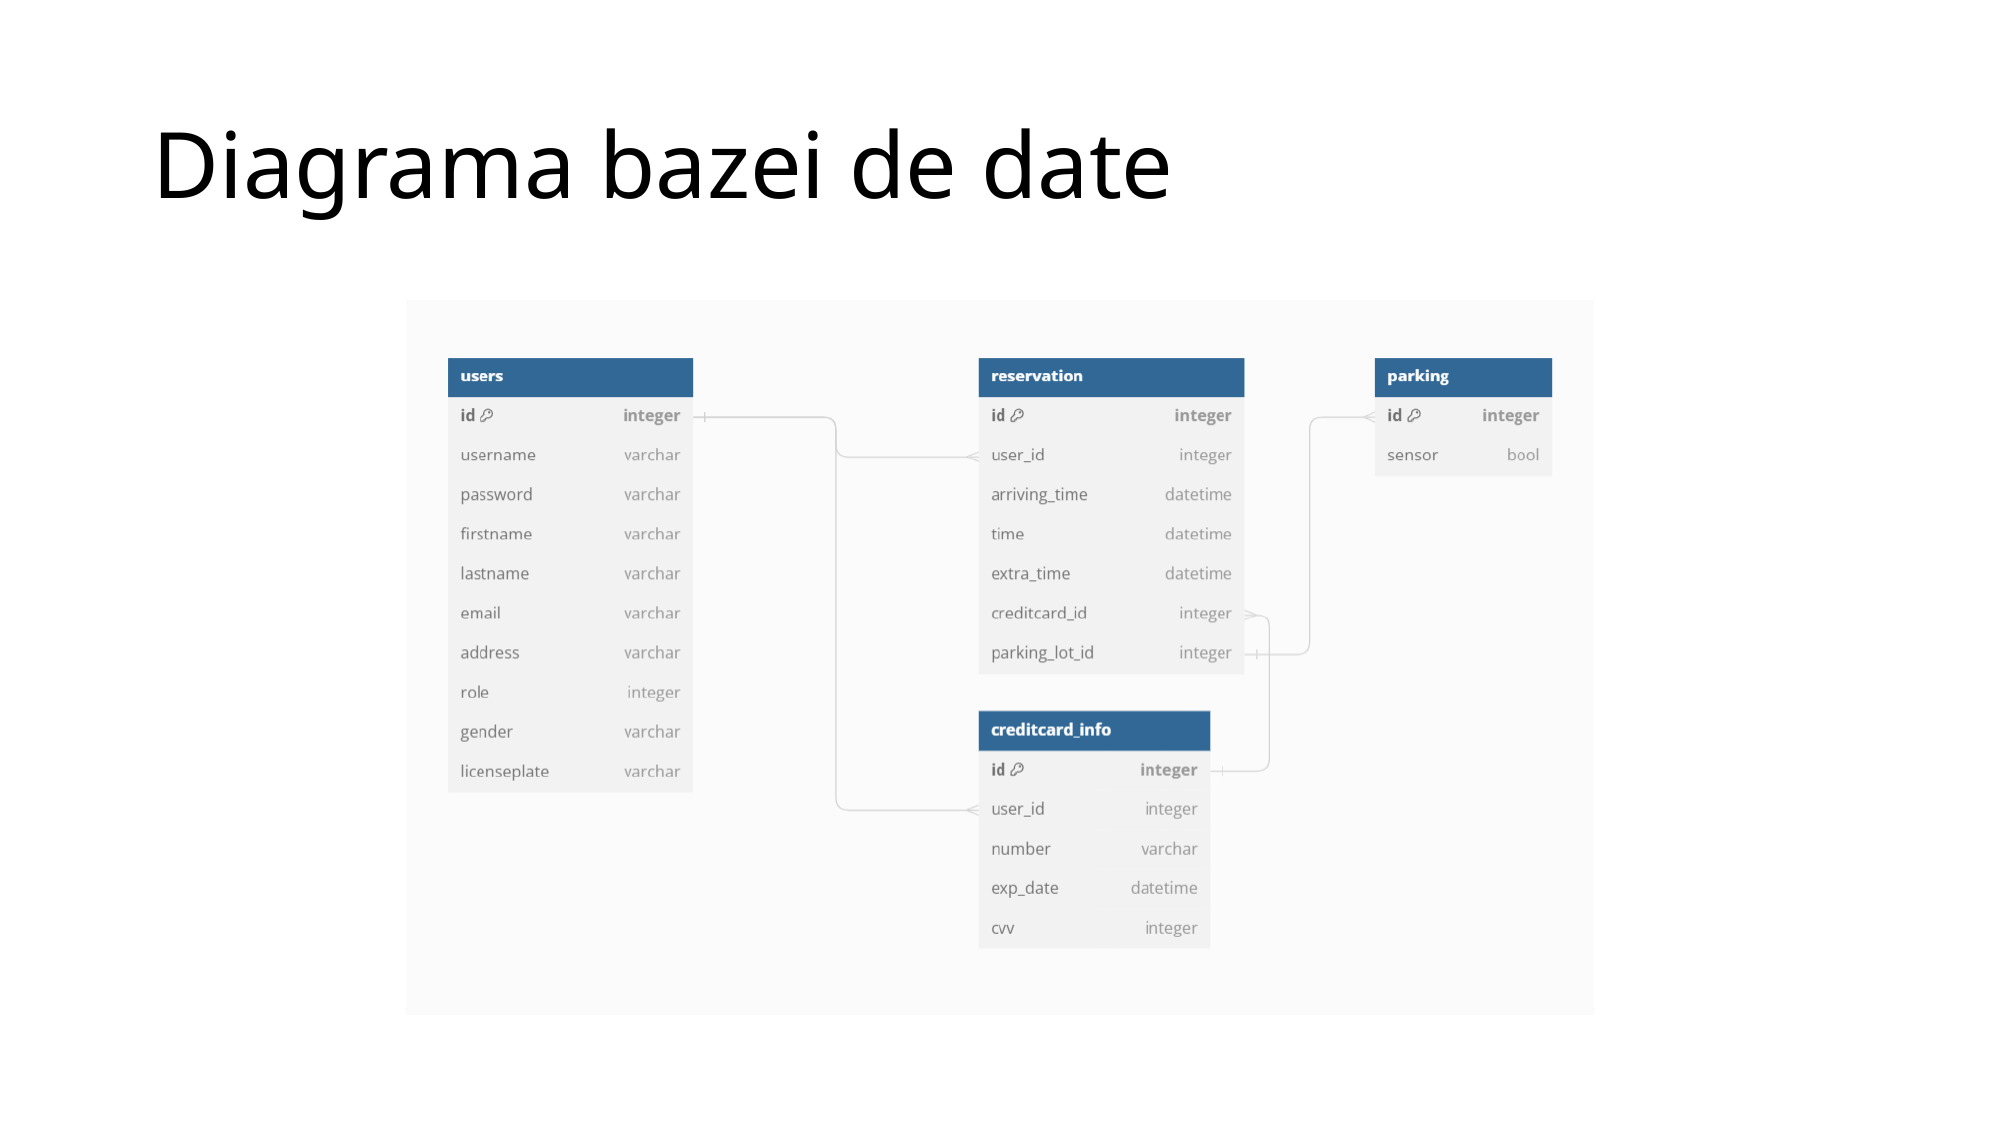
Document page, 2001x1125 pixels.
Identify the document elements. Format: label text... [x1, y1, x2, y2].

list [406, 300, 1594, 1015]
title Diagrama bazei de date [137, 59, 1863, 278]
